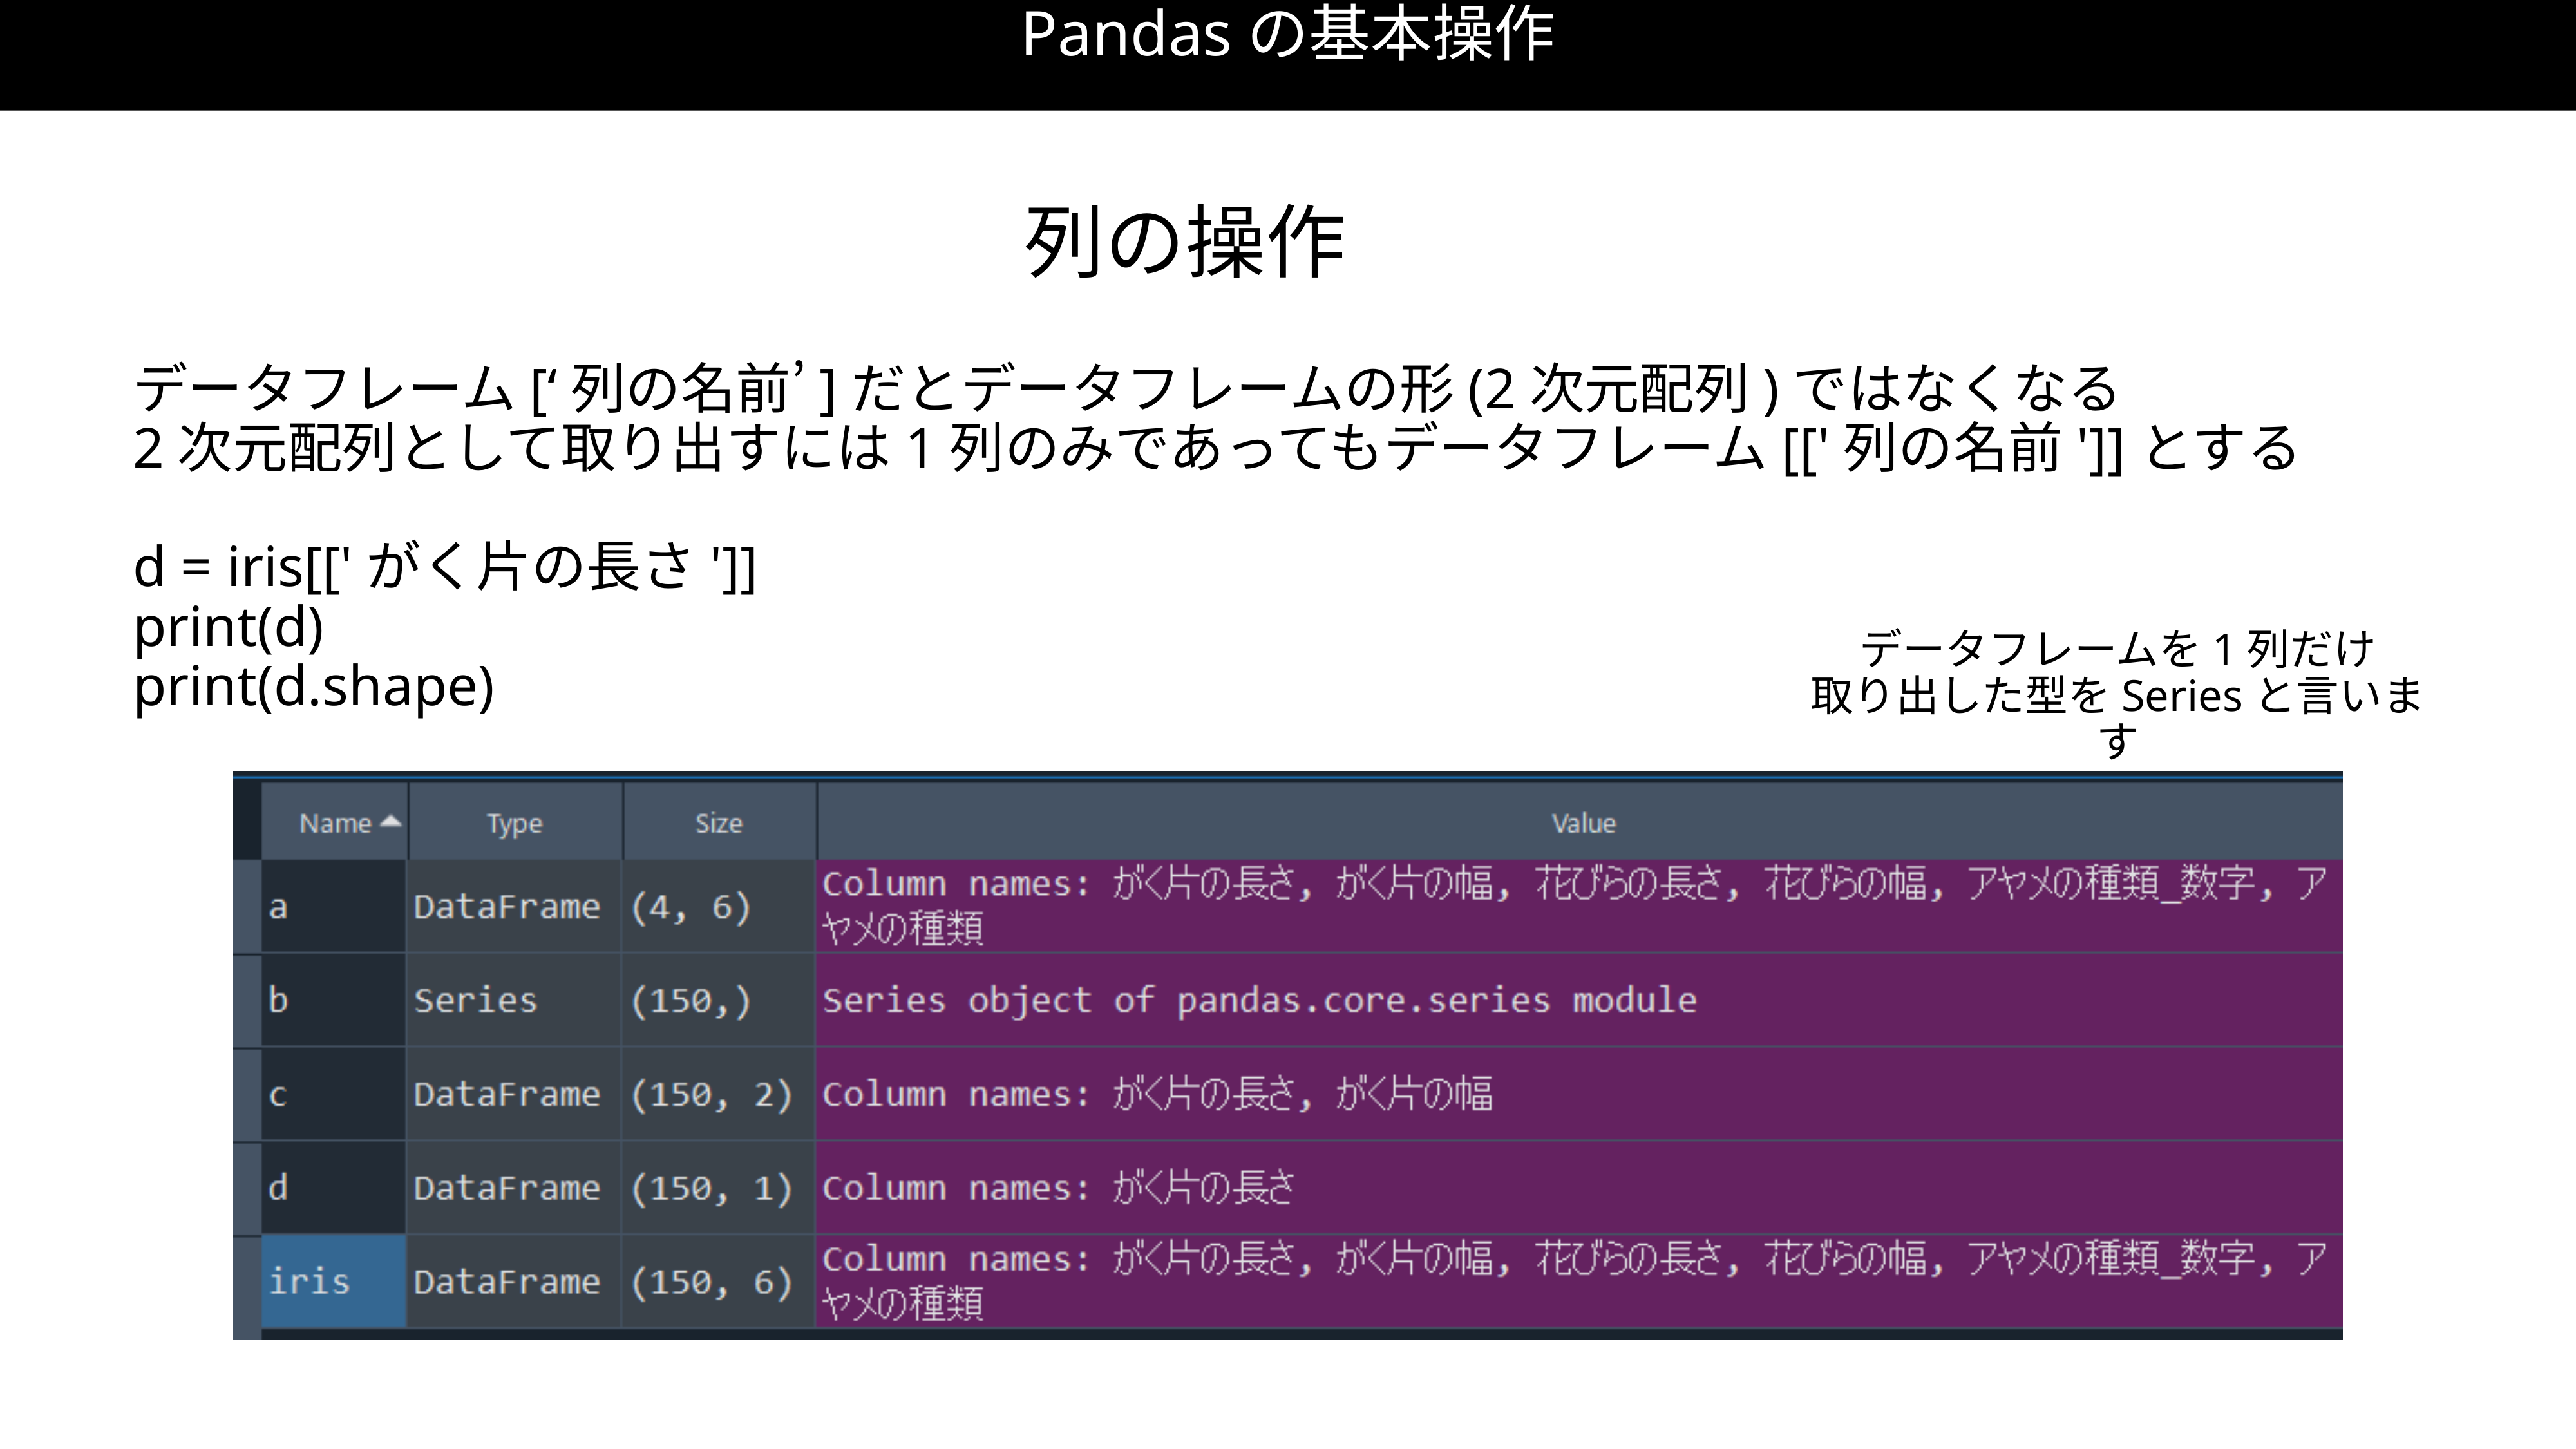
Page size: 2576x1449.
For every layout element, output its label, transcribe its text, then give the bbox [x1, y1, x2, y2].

text_box 列の操作 [541, 197, 1830, 294]
text_box データフレーム[‘列の名前’]だとデータフレームの形(2次元配列)ではなくなる 2次元配列として取り出すには1列のみであってもデータフレーム[['列の名前']]とする d = iris[['がく片の長さ']] print(d) print(d.shape) [127, 355, 2308, 723]
text_box データフレームを1列だけ 取り出した型をSeriesと言います [1793, 622, 2443, 772]
text_box Pandasの基本操作 [1015, 0, 1561, 75]
text_box [0, 0, 2576, 111]
picture [233, 771, 2343, 1341]
